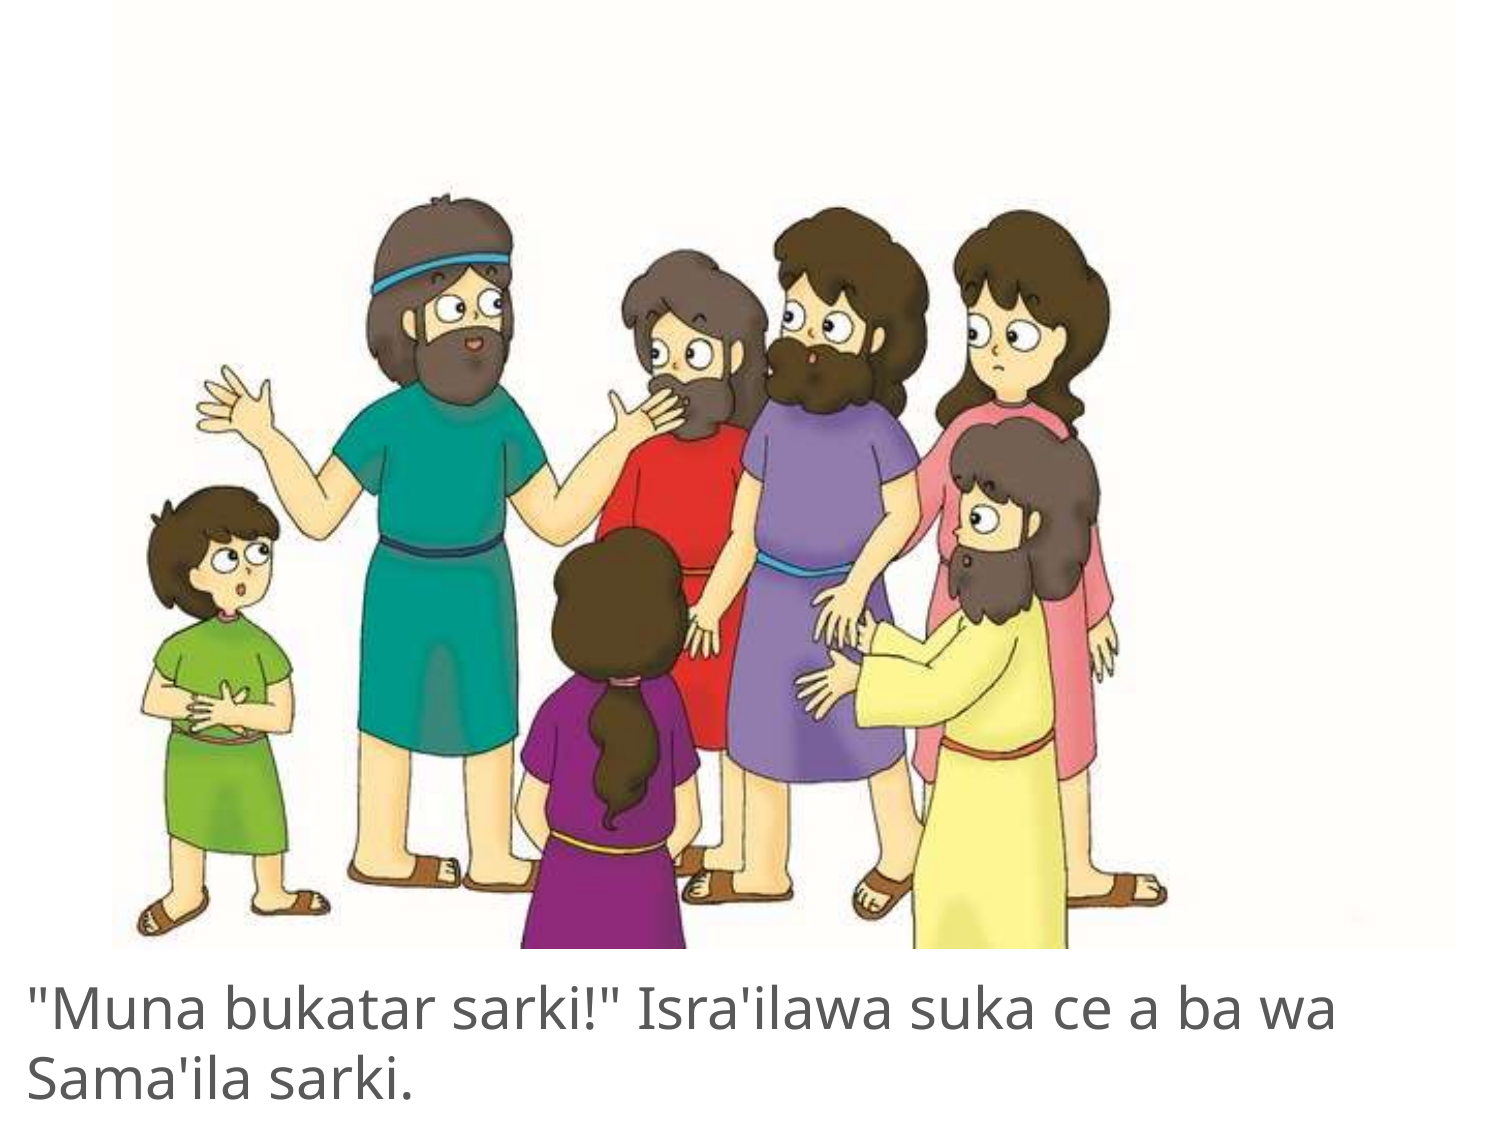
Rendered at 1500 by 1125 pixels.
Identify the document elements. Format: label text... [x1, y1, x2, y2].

text_box "Muna bukatar sarki!" Isra'ilawa suka ce a ba wa Sama'ila sarki. [11, 964, 1483, 1119]
picture [111, 0, 1455, 950]
